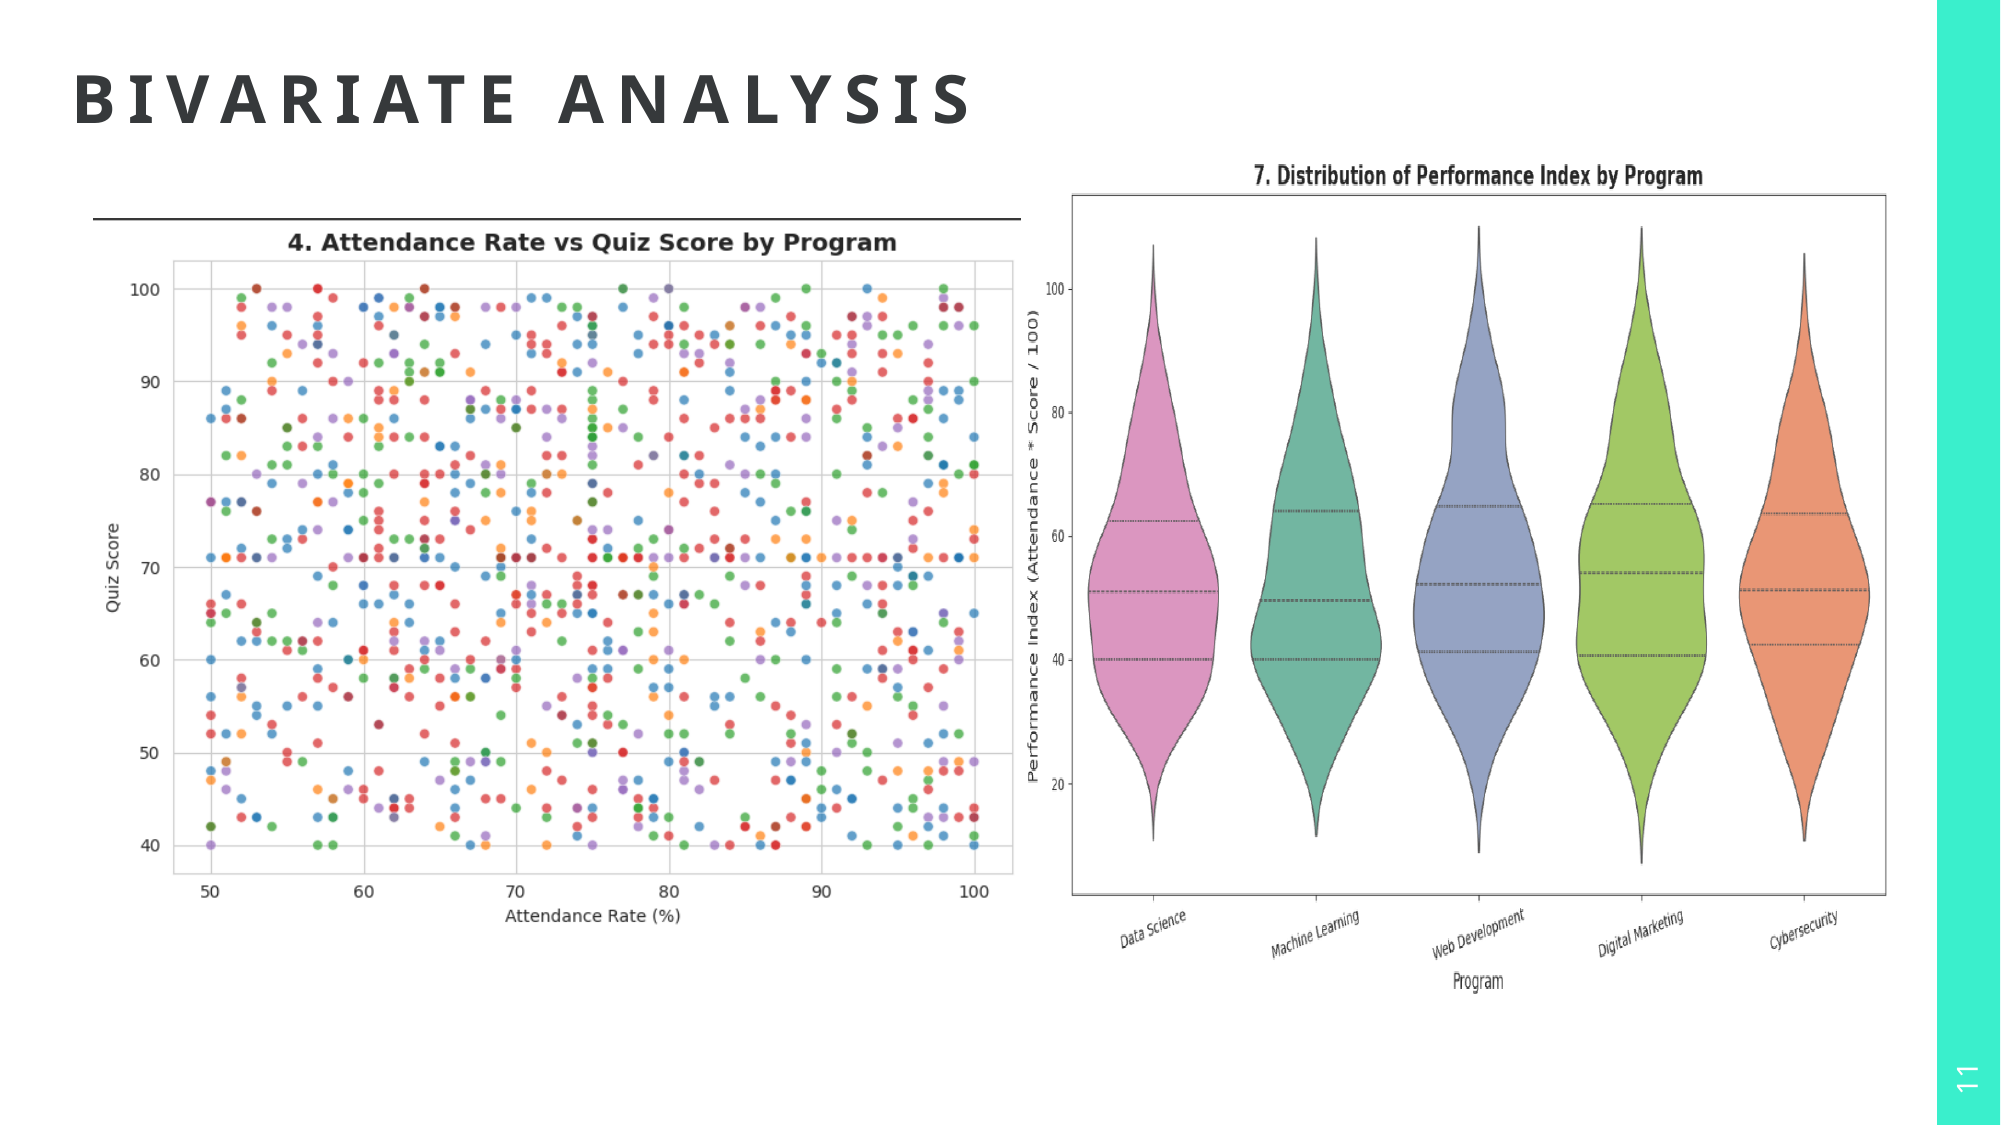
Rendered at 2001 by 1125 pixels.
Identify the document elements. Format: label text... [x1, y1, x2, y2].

title Bivariate analysis [71, 3, 1732, 219]
picture [1021, 153, 1890, 998]
slide_number 11 [1937, 1032, 2000, 1125]
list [93, 218, 1021, 933]
